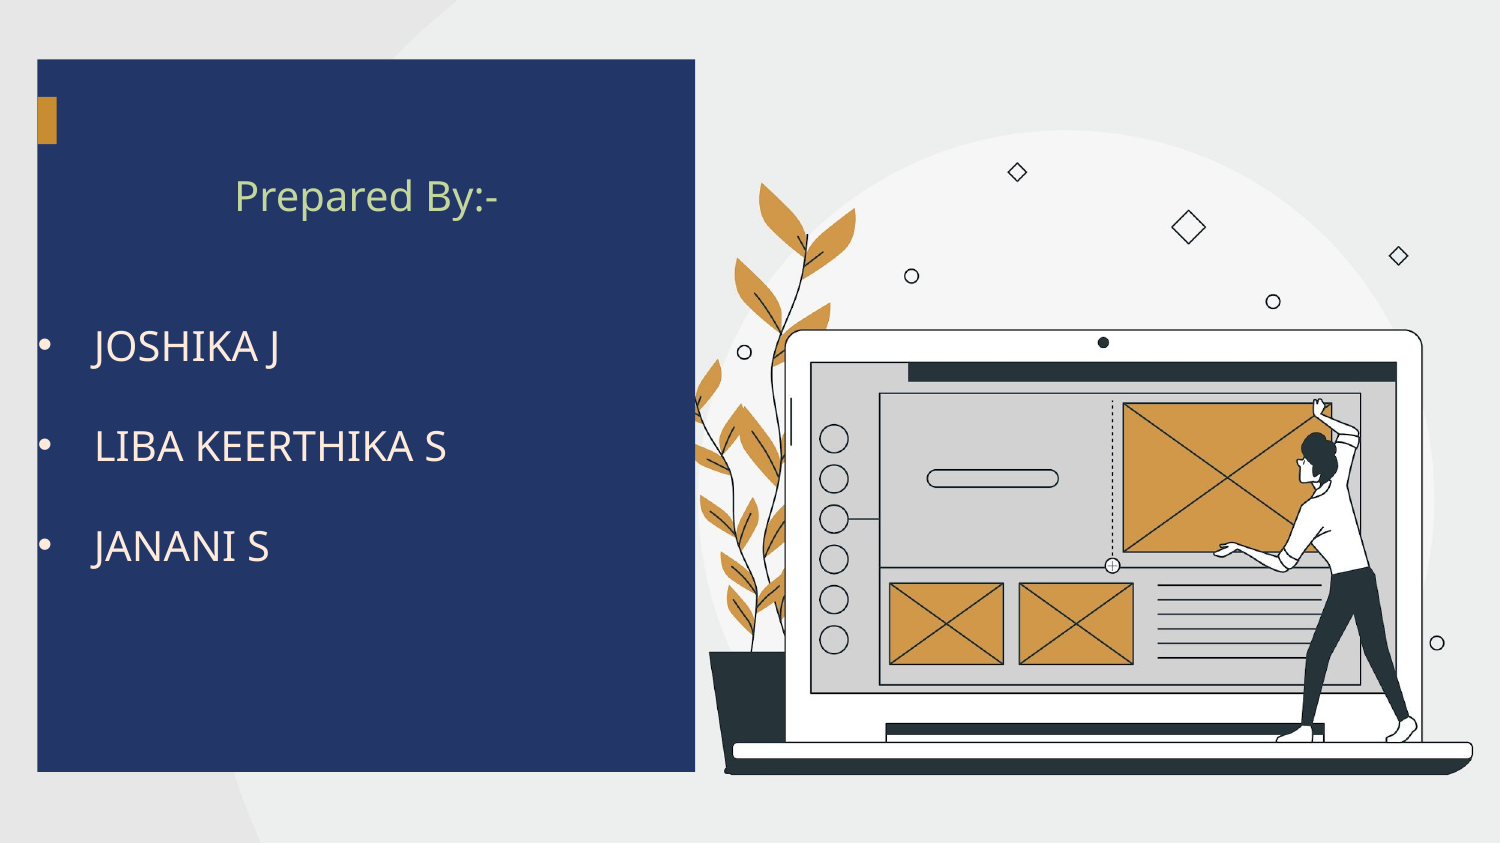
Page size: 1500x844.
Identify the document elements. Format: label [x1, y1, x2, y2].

text_box [37, 59, 696, 773]
picture [0, 0, 1500, 843]
